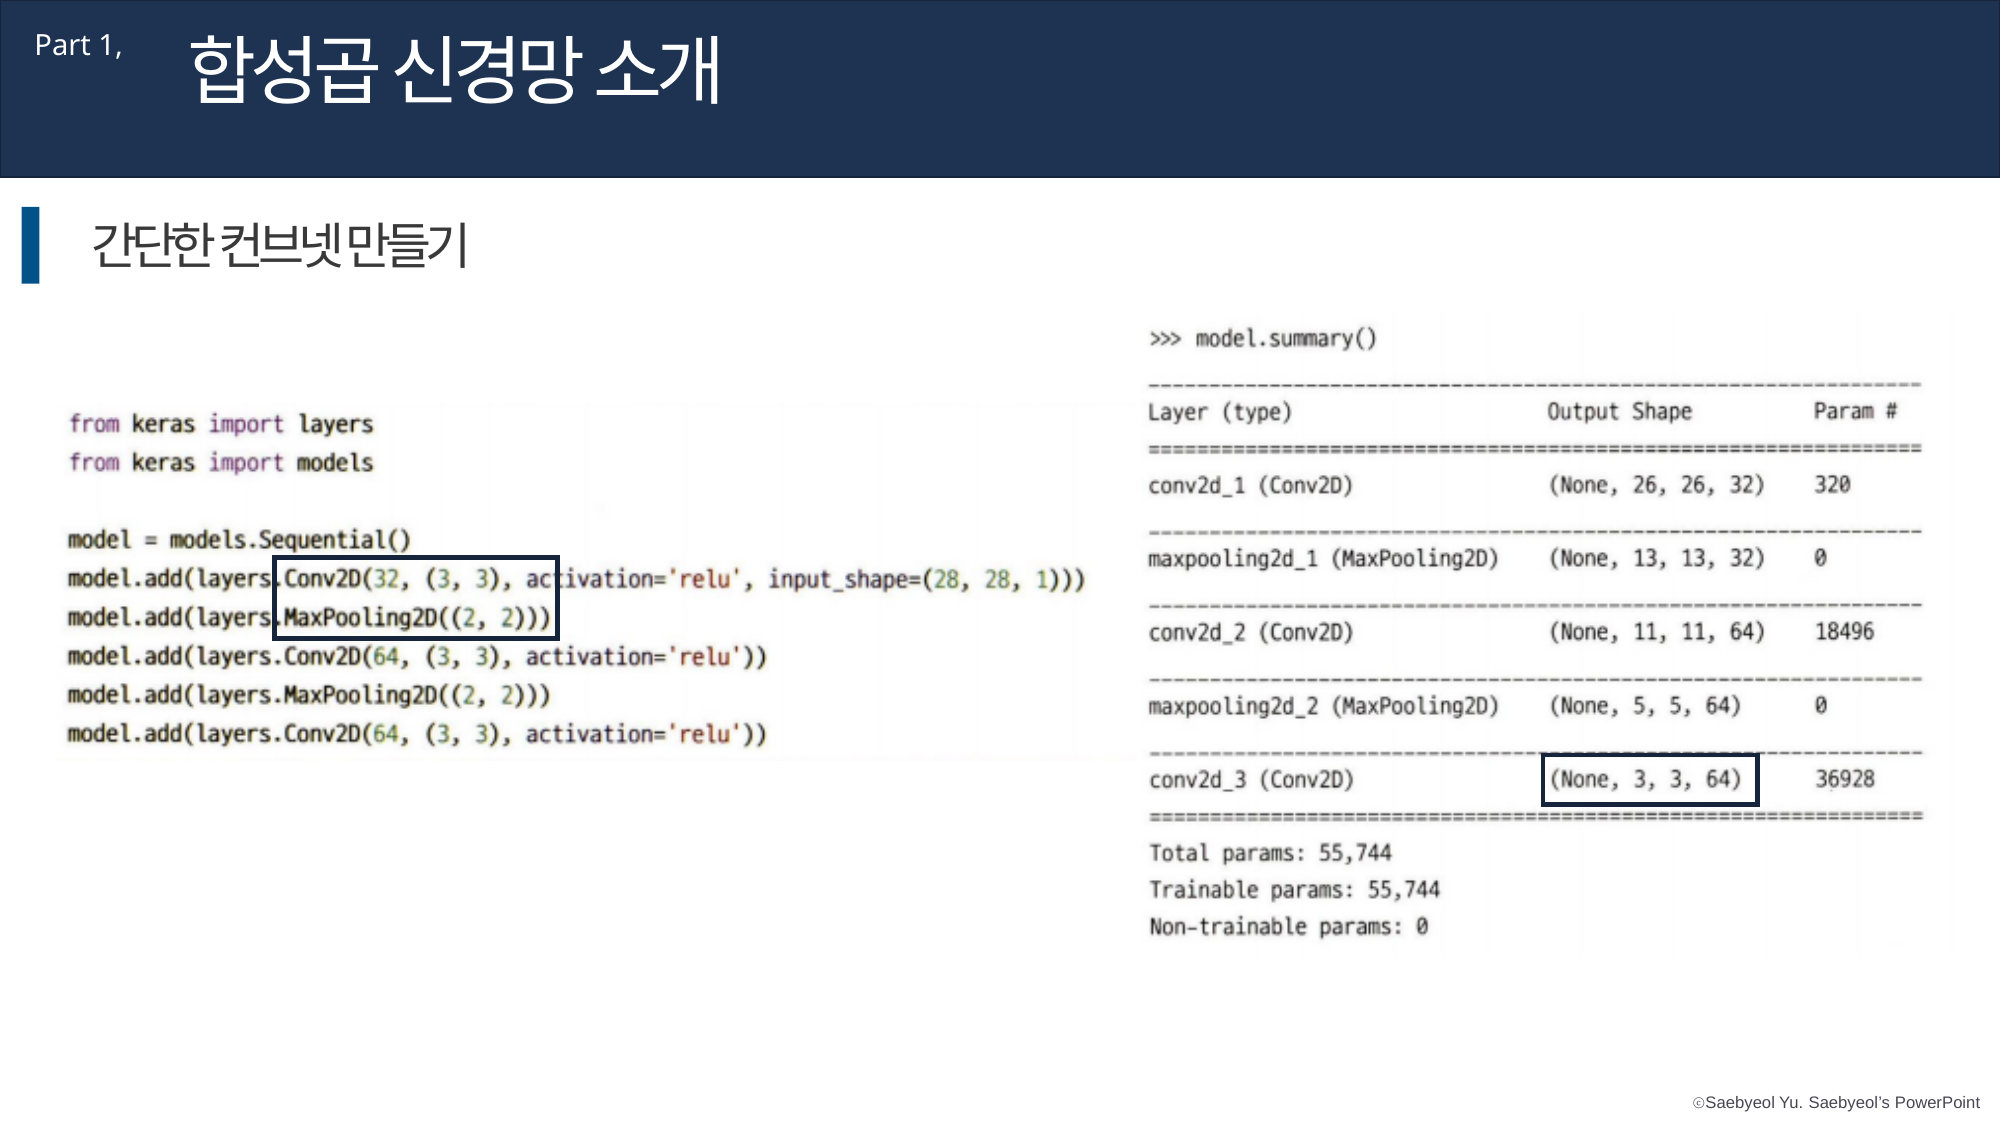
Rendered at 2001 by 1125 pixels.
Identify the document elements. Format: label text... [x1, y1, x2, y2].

text_box Part 1, [19, 19, 146, 69]
picture [55, 310, 2000, 958]
text_box [0, 0, 2000, 178]
text_box 간단한 컨브넷 만들기 [76, 207, 486, 283]
text_box [21, 206, 40, 285]
text_box 합성곱 신경망 소개 [172, 16, 741, 122]
